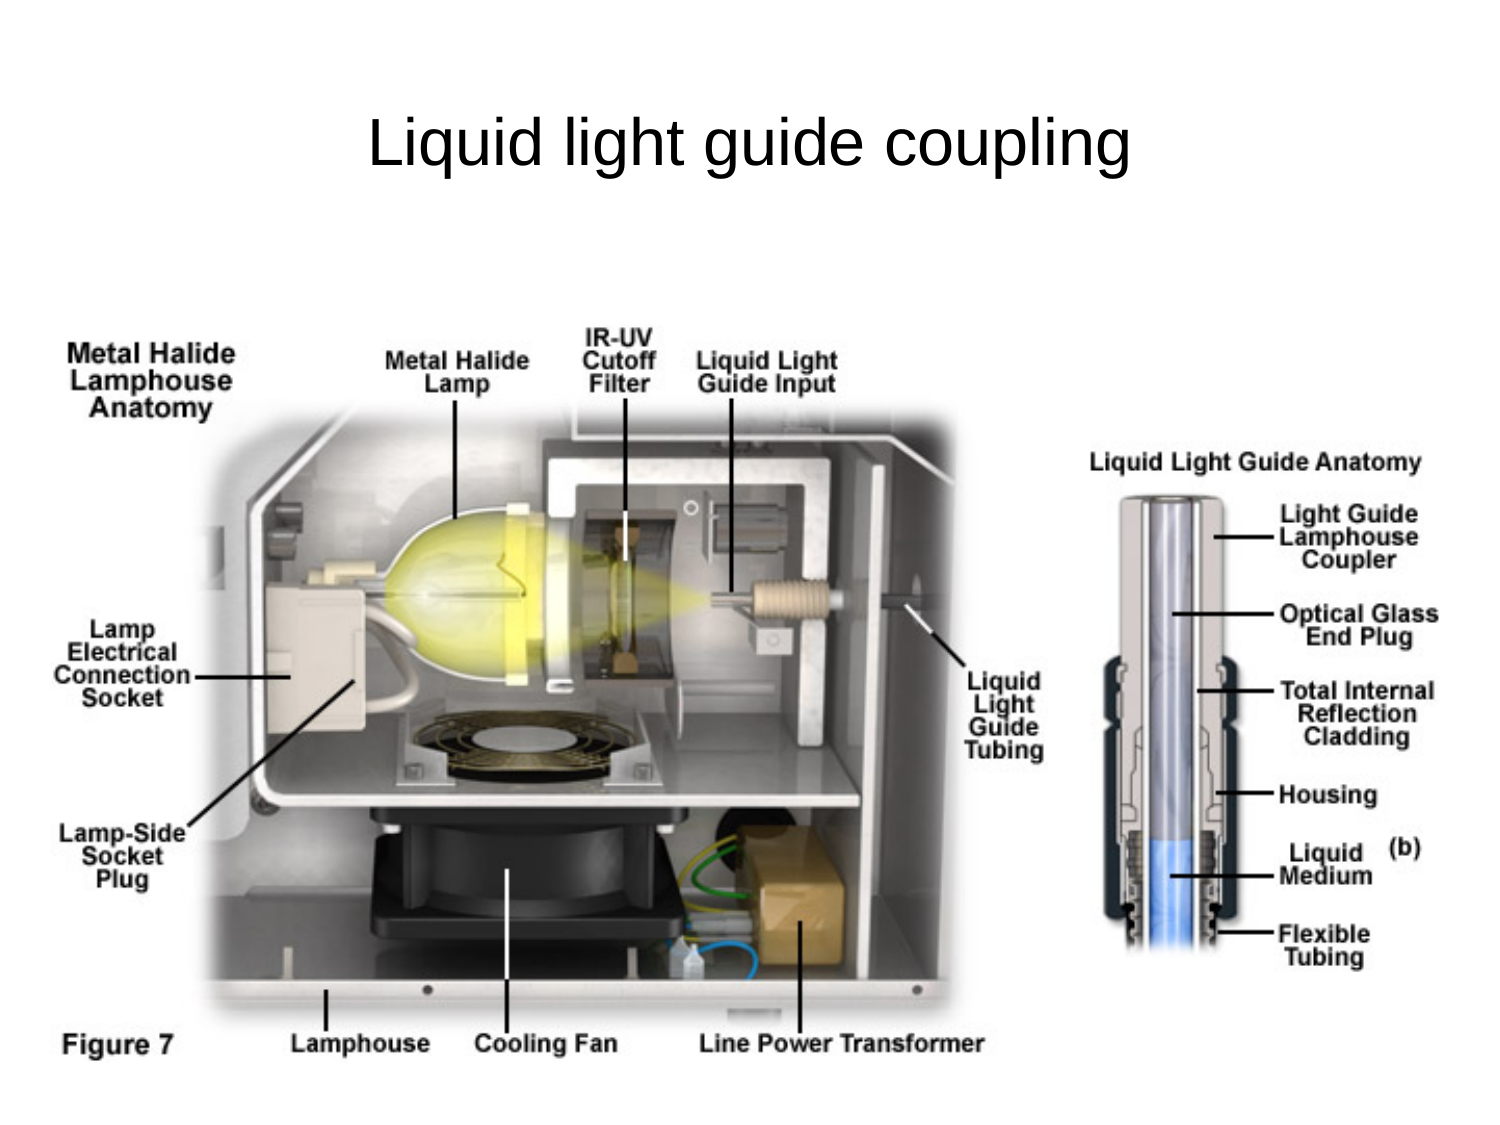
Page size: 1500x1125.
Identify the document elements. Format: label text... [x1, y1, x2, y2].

picture [1074, 437, 1443, 973]
picture [49, 324, 1048, 1063]
title Liquid light guide coupling [74, 44, 1426, 233]
